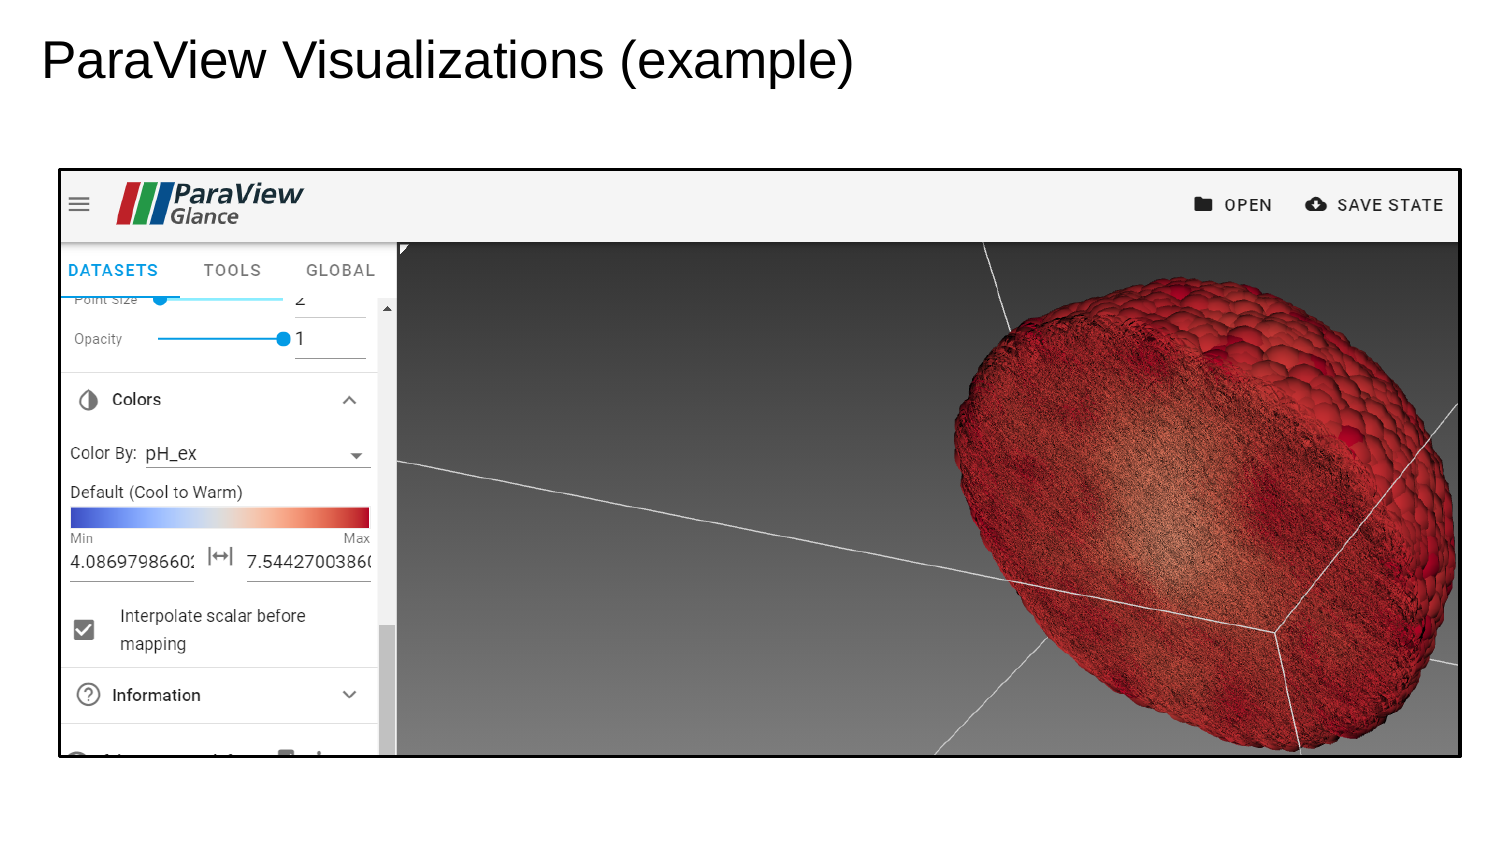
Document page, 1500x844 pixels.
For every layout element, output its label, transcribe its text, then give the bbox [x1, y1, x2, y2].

picture [60, 170, 1459, 756]
title ParaView Visualizations (example) [26, 10, 1424, 105]
